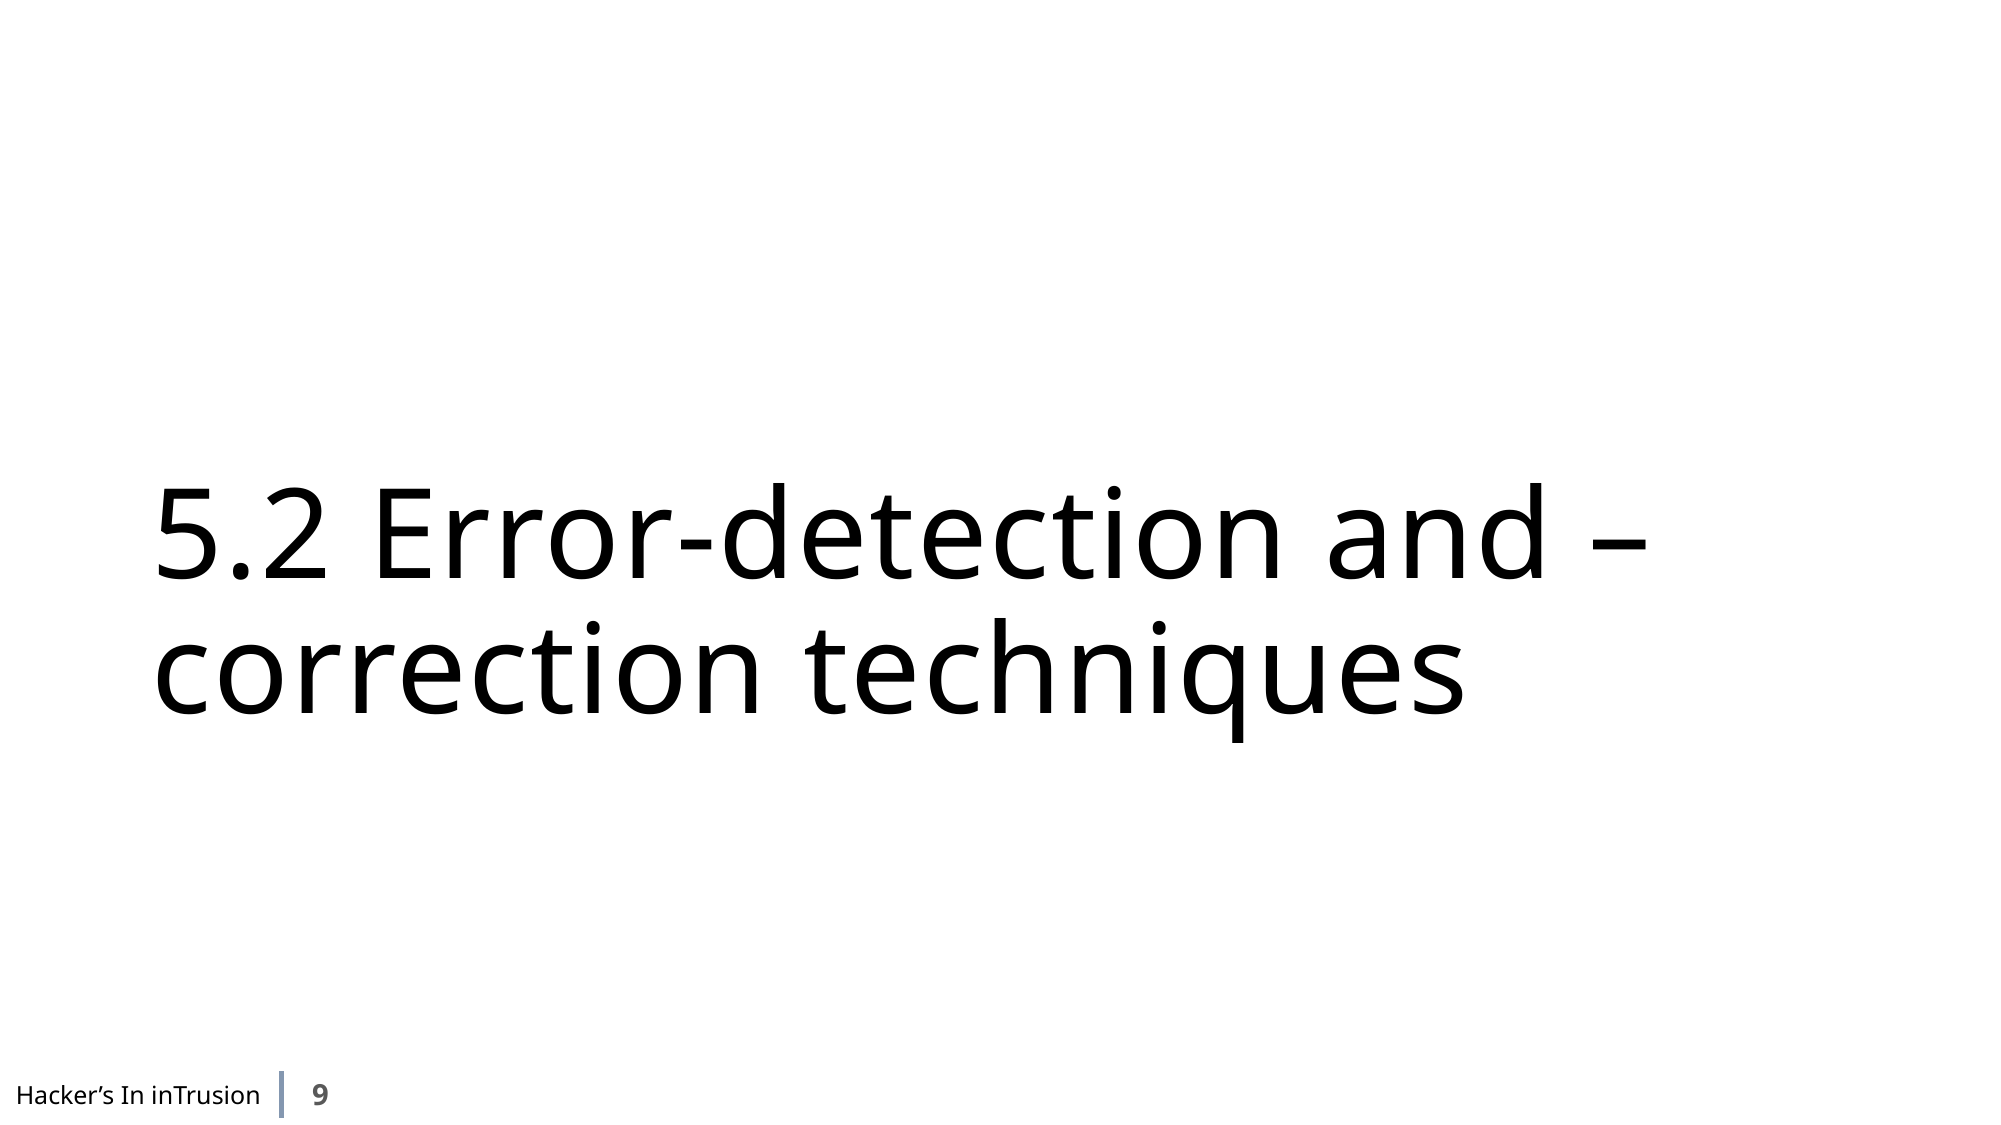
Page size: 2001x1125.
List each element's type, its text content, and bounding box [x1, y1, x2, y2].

title 5.2 Error-detection and –correction techniques [136, 280, 1862, 749]
